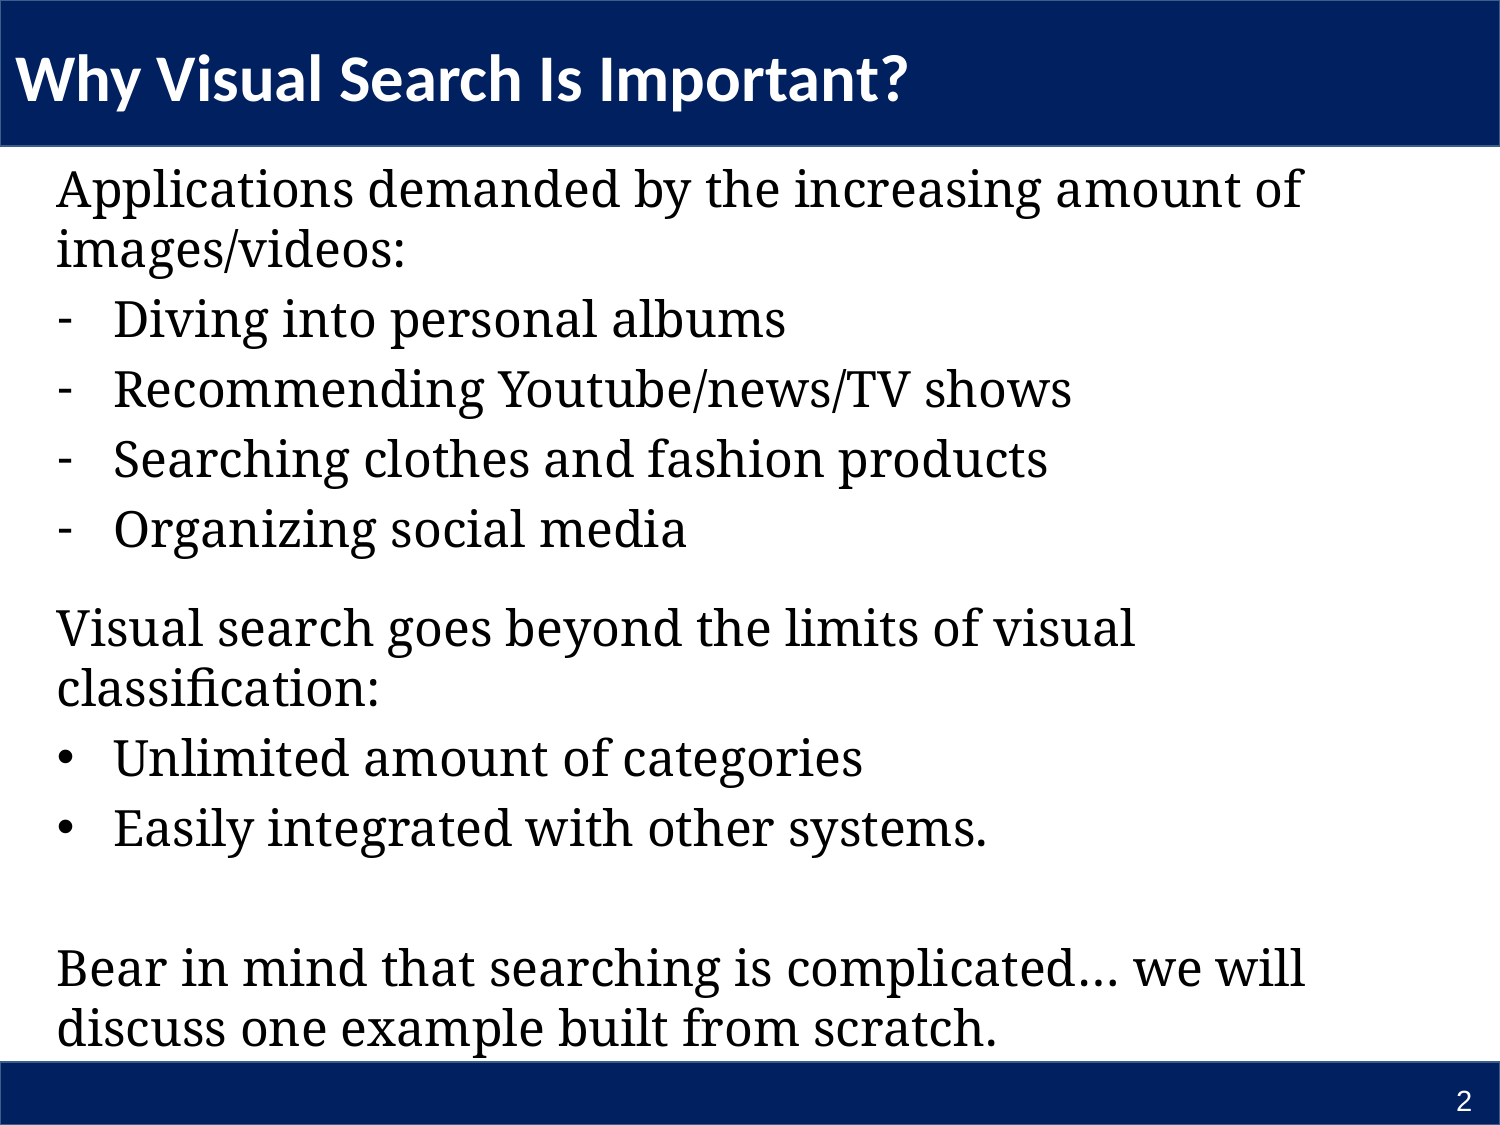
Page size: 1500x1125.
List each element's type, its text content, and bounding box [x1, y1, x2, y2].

slide_number 2 [1137, 1074, 1488, 1125]
title Why Visual Search Is Important? [0, 0, 1348, 150]
text_box Applications demanded by the increasing amount of images/videos: Diving into personal albums Recommending Youtube/news/TV shows Searching clothes and fashion products Organizing social media Visual search goes beyond the limits of visual classification: Unlimited amount of categories Easily integrated with other systems. Bear in mind that searching is complicated… we will discuss one example built from scratch. [42, 149, 1488, 1005]
